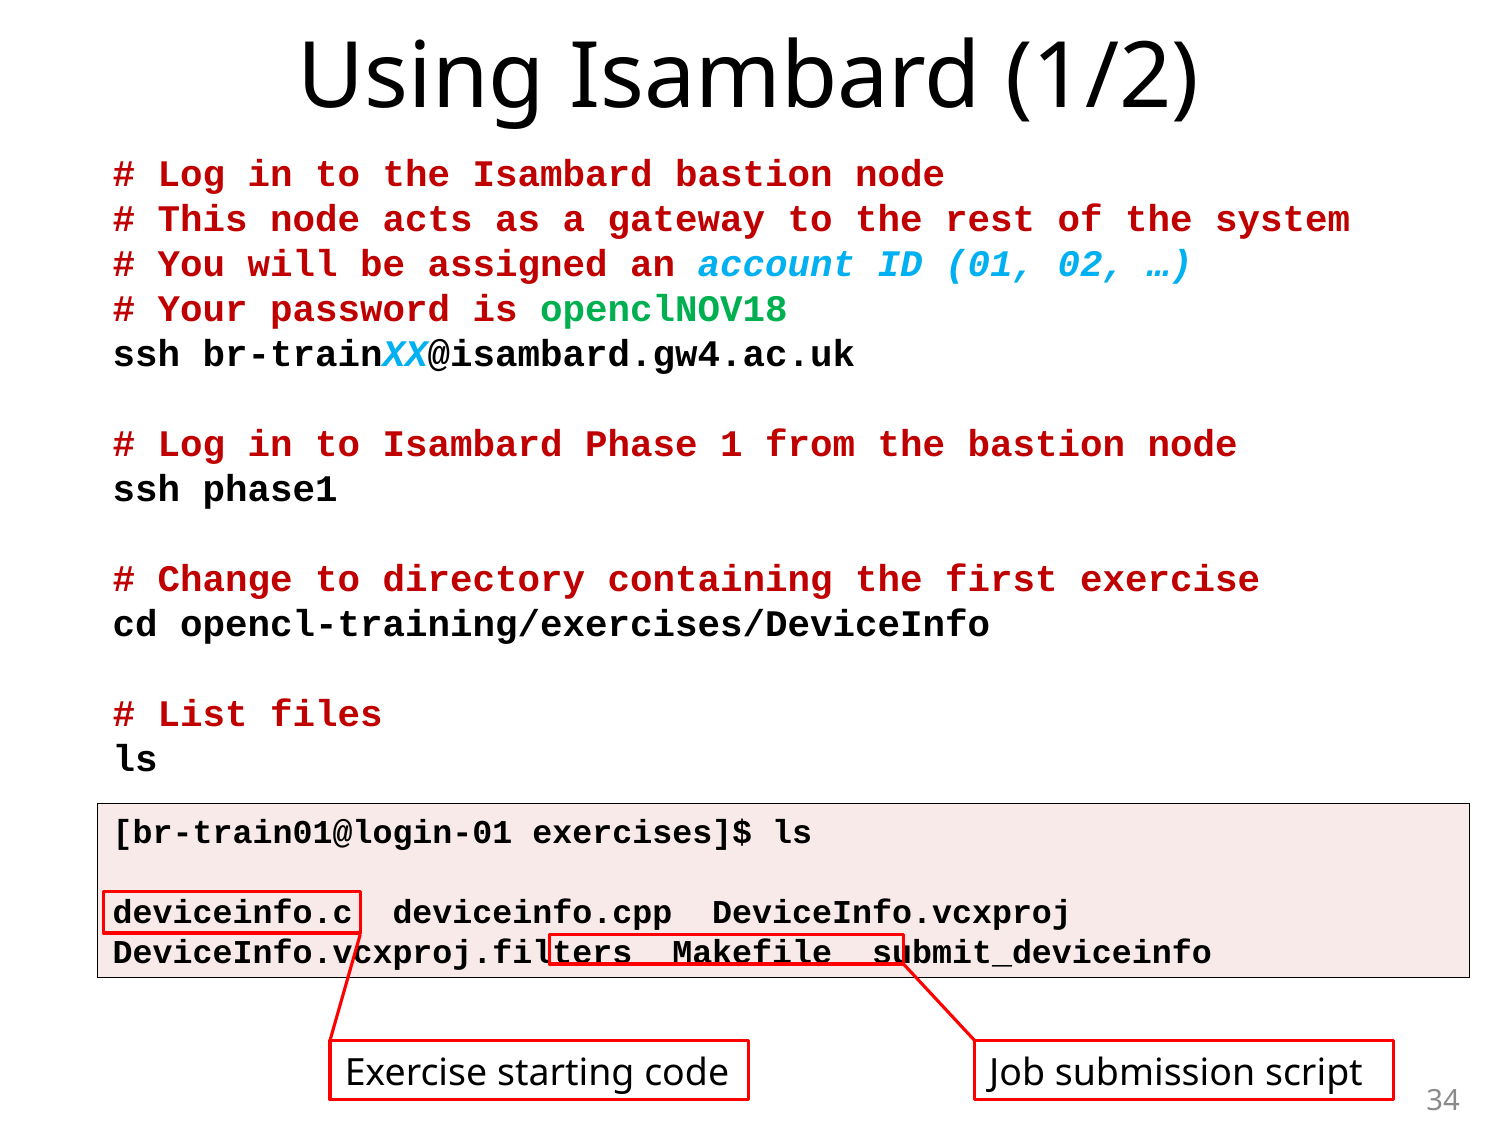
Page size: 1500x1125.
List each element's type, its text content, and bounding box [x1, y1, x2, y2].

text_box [903, 963, 975, 1041]
text_box # Log in to the Isambard bastion node # This node acts as a gateway to the rest of the system # You will be assigned an account ID (01, 02, …) # Your password is openclNOV18 ssh br-trainXX@isambard.gw4.ac.uk # Log in to Isambard Phase 1 from the bastion node ssh phase1 # Change to directory containing the first exercise cd opencl-training/exercises/DeviceInfo # List files ls [97, 141, 1400, 787]
slide_number 34 [1400, 1076, 1475, 1125]
title Using Isambard (1/2) [73, 0, 1424, 142]
text_box Exercise starting code [330, 1040, 749, 1100]
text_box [329, 934, 361, 1041]
text_box Job submission script [974, 1040, 1394, 1100]
text_box [br-train01@login-01 exercises]$ ls deviceinfo.c deviceinfo.cpp DeviceInfo.vcxproj DeviceInfo.vcxproj.filters Makefile submit_deviceinfo [97, 803, 1470, 978]
text_box [103, 891, 361, 934]
text_box [549, 934, 904, 965]
